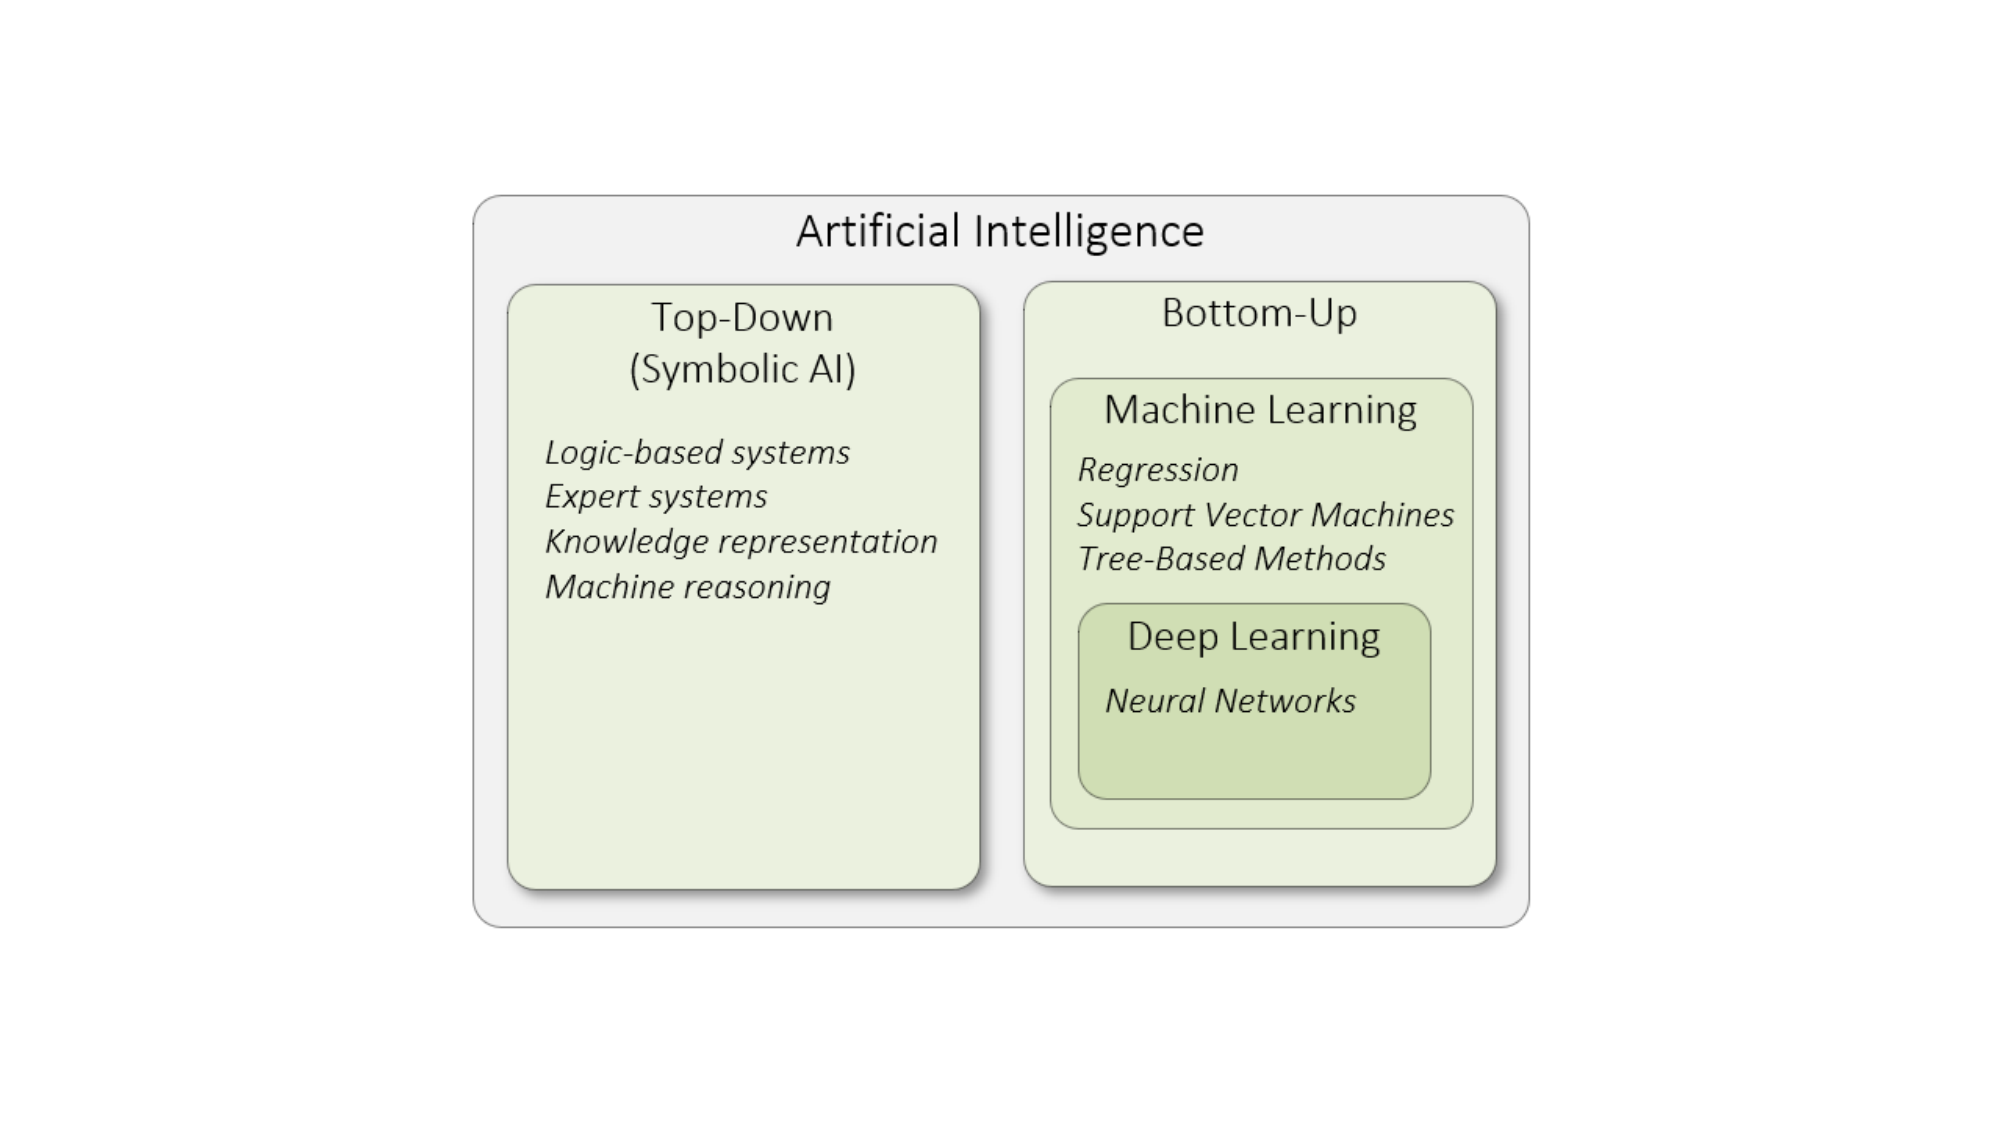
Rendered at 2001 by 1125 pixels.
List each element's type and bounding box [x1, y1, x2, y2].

picture [454, 181, 1546, 944]
